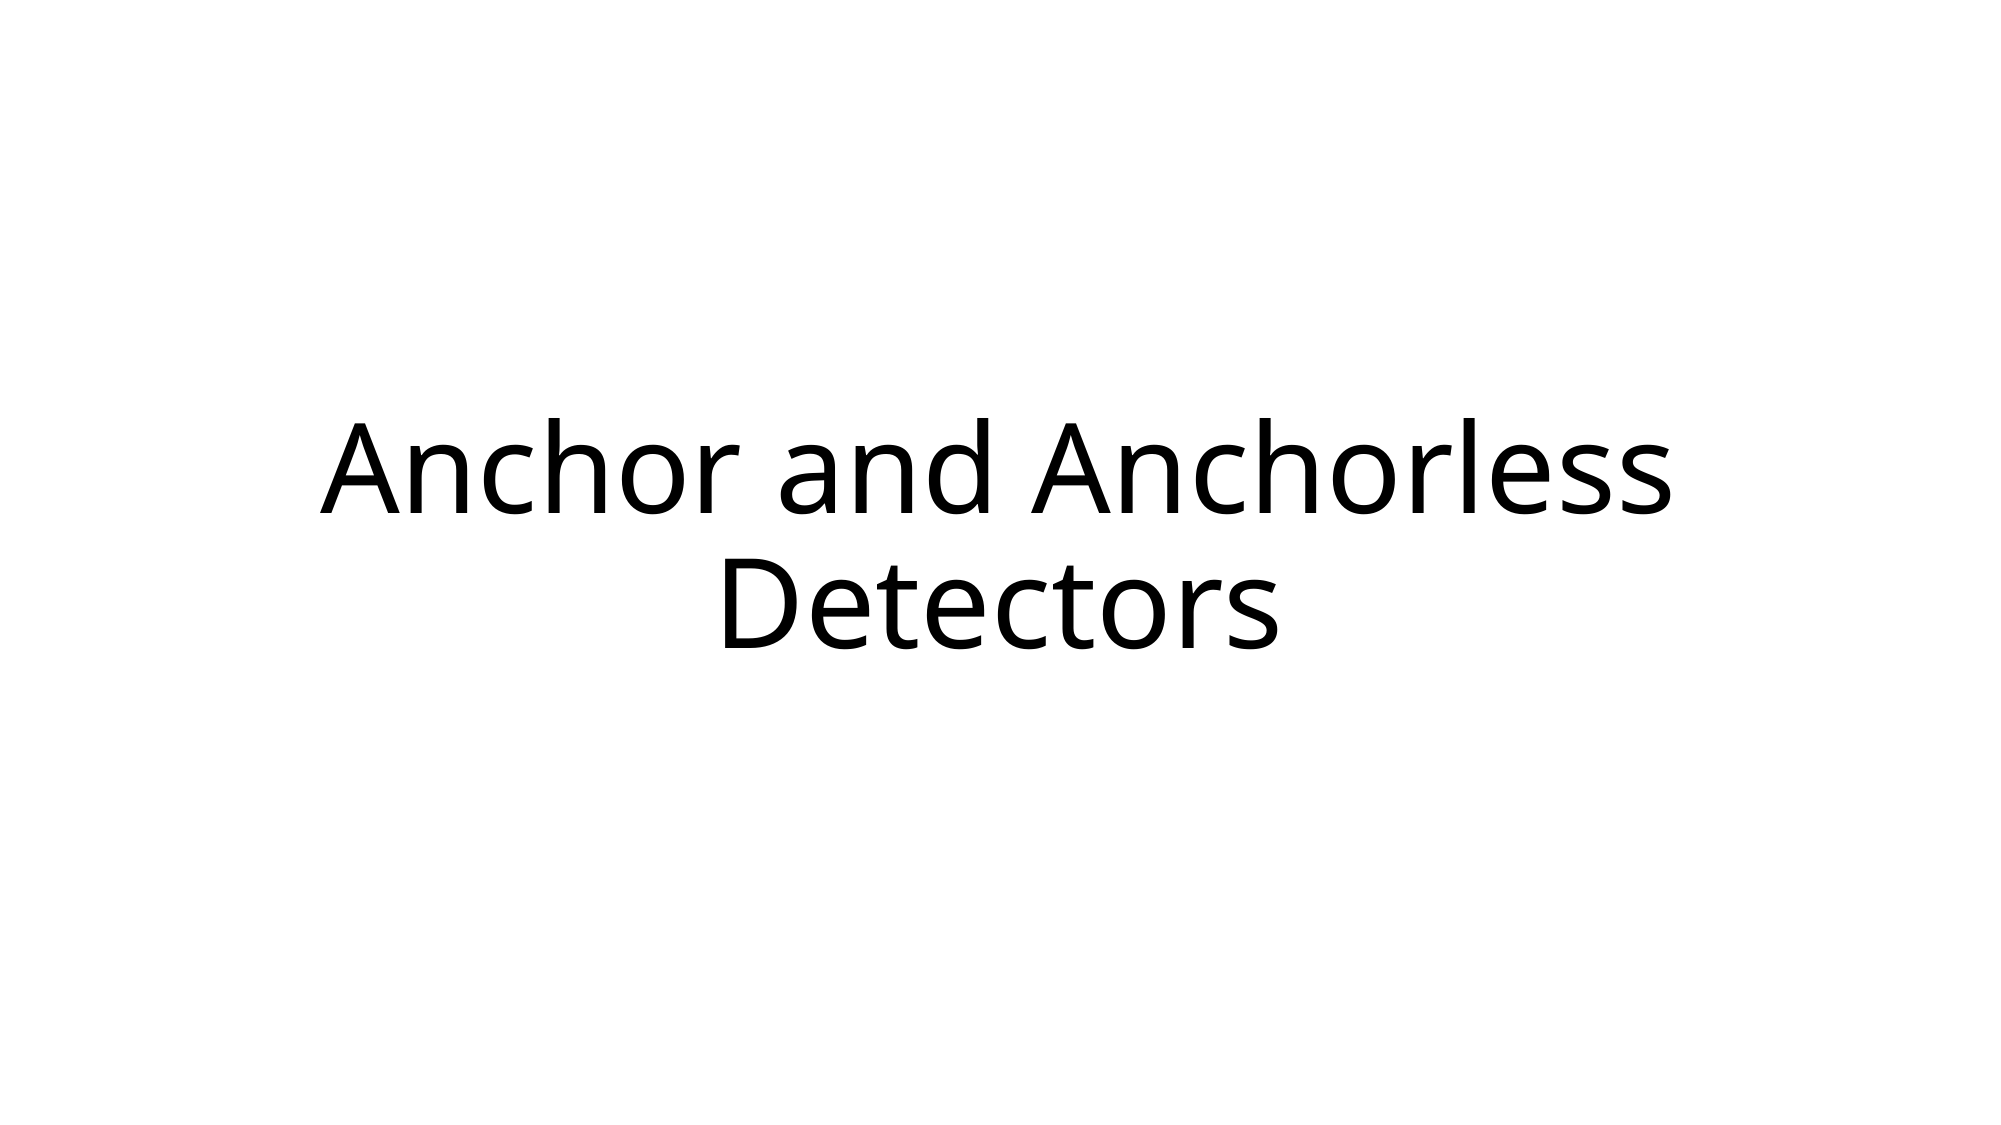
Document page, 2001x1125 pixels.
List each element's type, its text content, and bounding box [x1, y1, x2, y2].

title Anchor and Anchorless Detectors [136, 280, 1862, 683]
